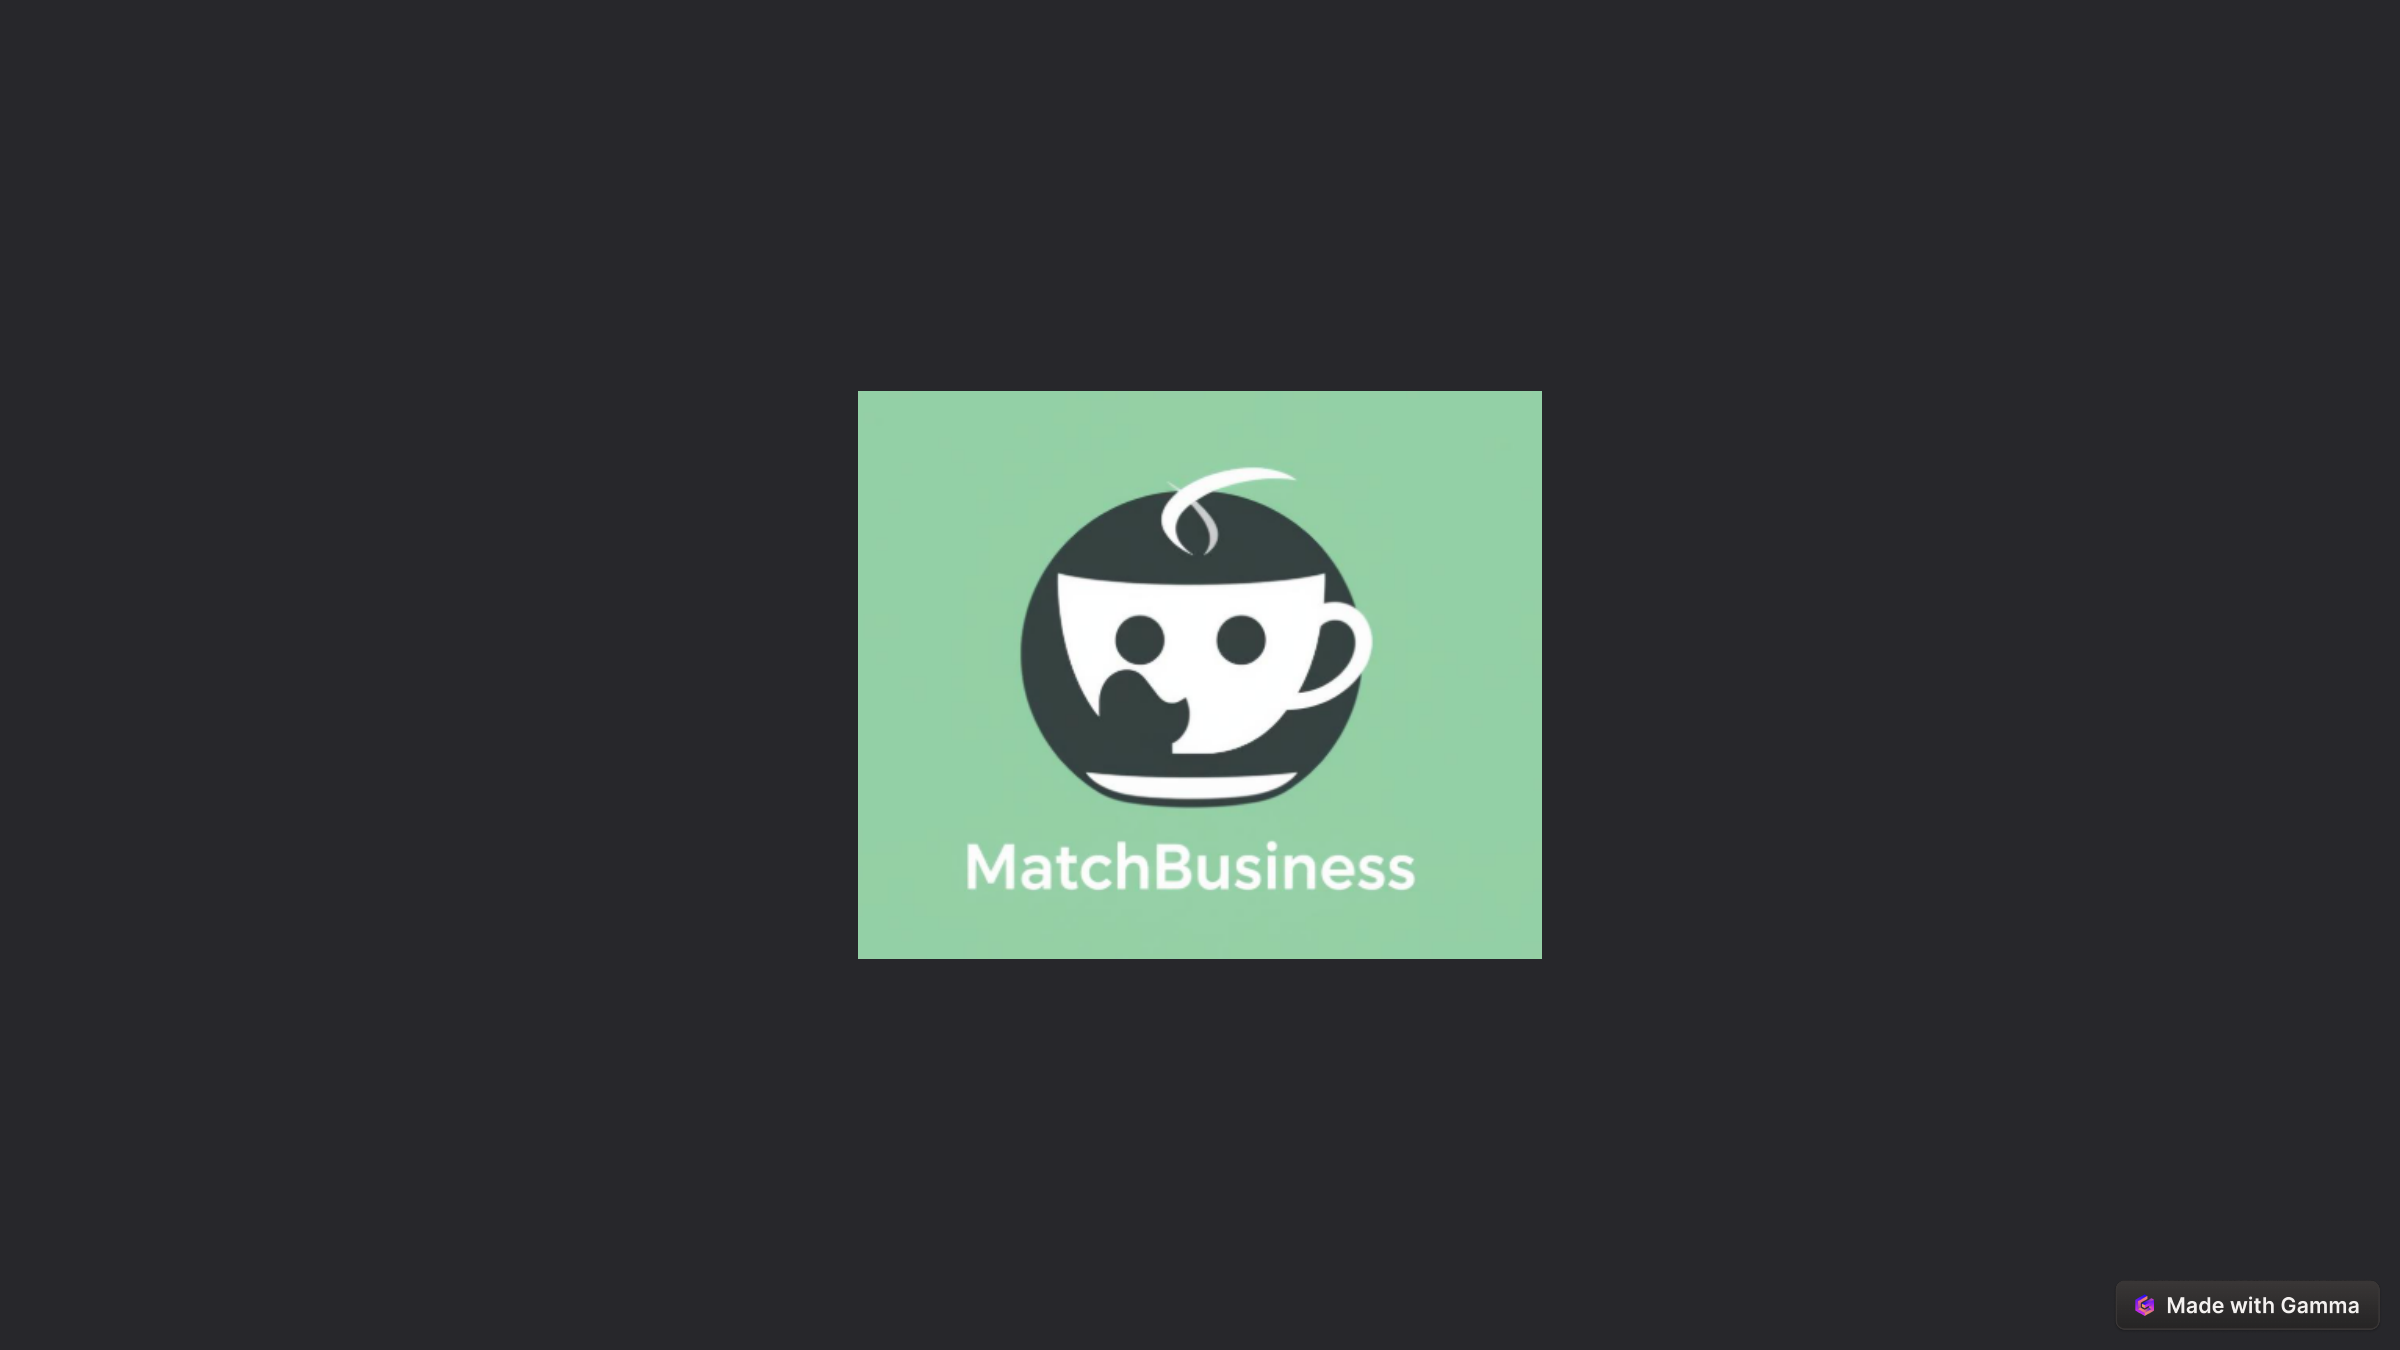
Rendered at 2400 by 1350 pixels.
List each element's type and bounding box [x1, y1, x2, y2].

picture [858, 391, 1542, 959]
picture [2106, 1271, 2389, 1339]
